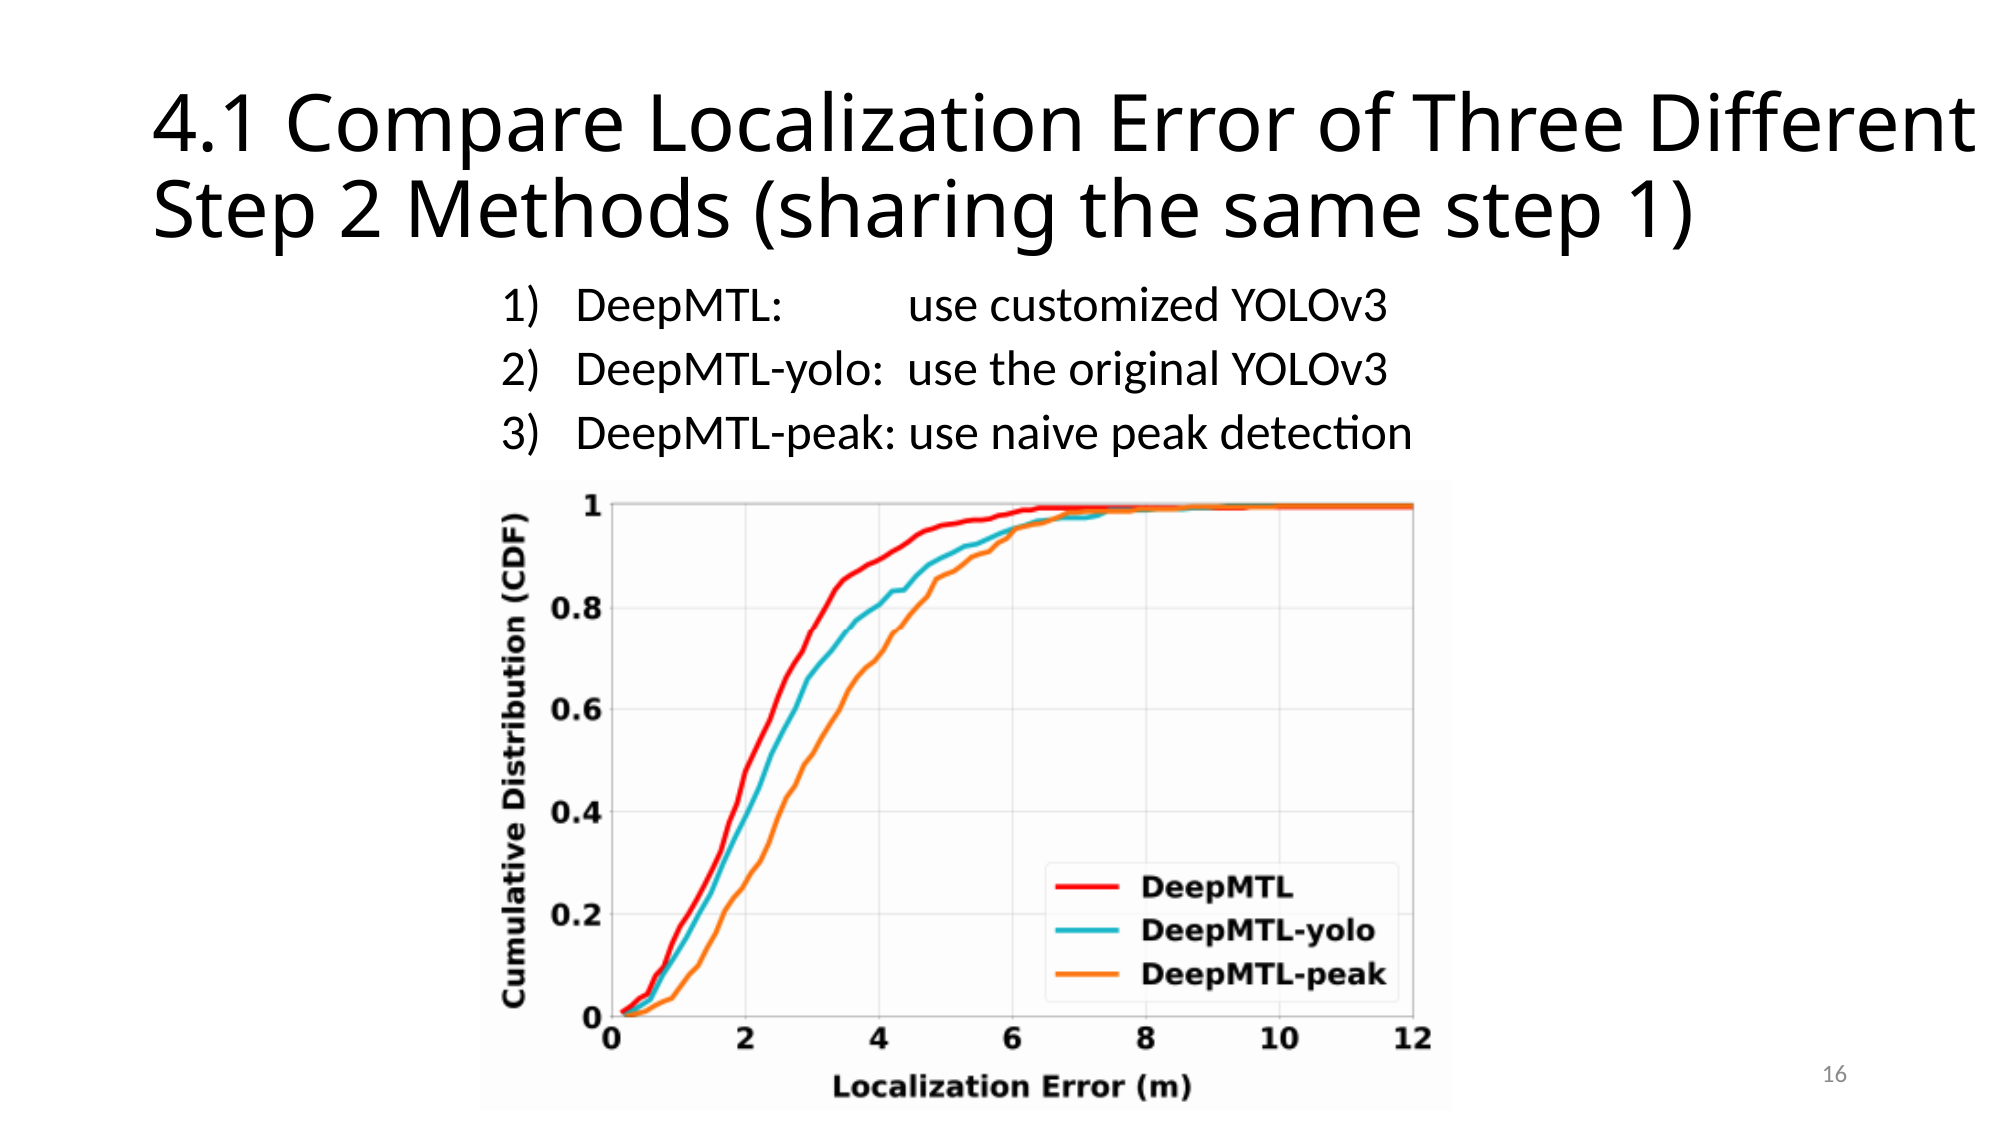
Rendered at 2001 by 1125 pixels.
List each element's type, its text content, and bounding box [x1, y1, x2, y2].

title 4.1 Compare Localization Error of Three Different Step 2 Methods (sharing the same step 1) [137, 59, 2000, 278]
list DeepMTL: use customized YOLOv3 DeepMTL-yolo: use the original YOLOv3 DeepMTL-peak: use naive peak detection [410, 270, 1462, 526]
slide_number 16 [1460, 1042, 1863, 1103]
picture [480, 480, 1460, 1111]
